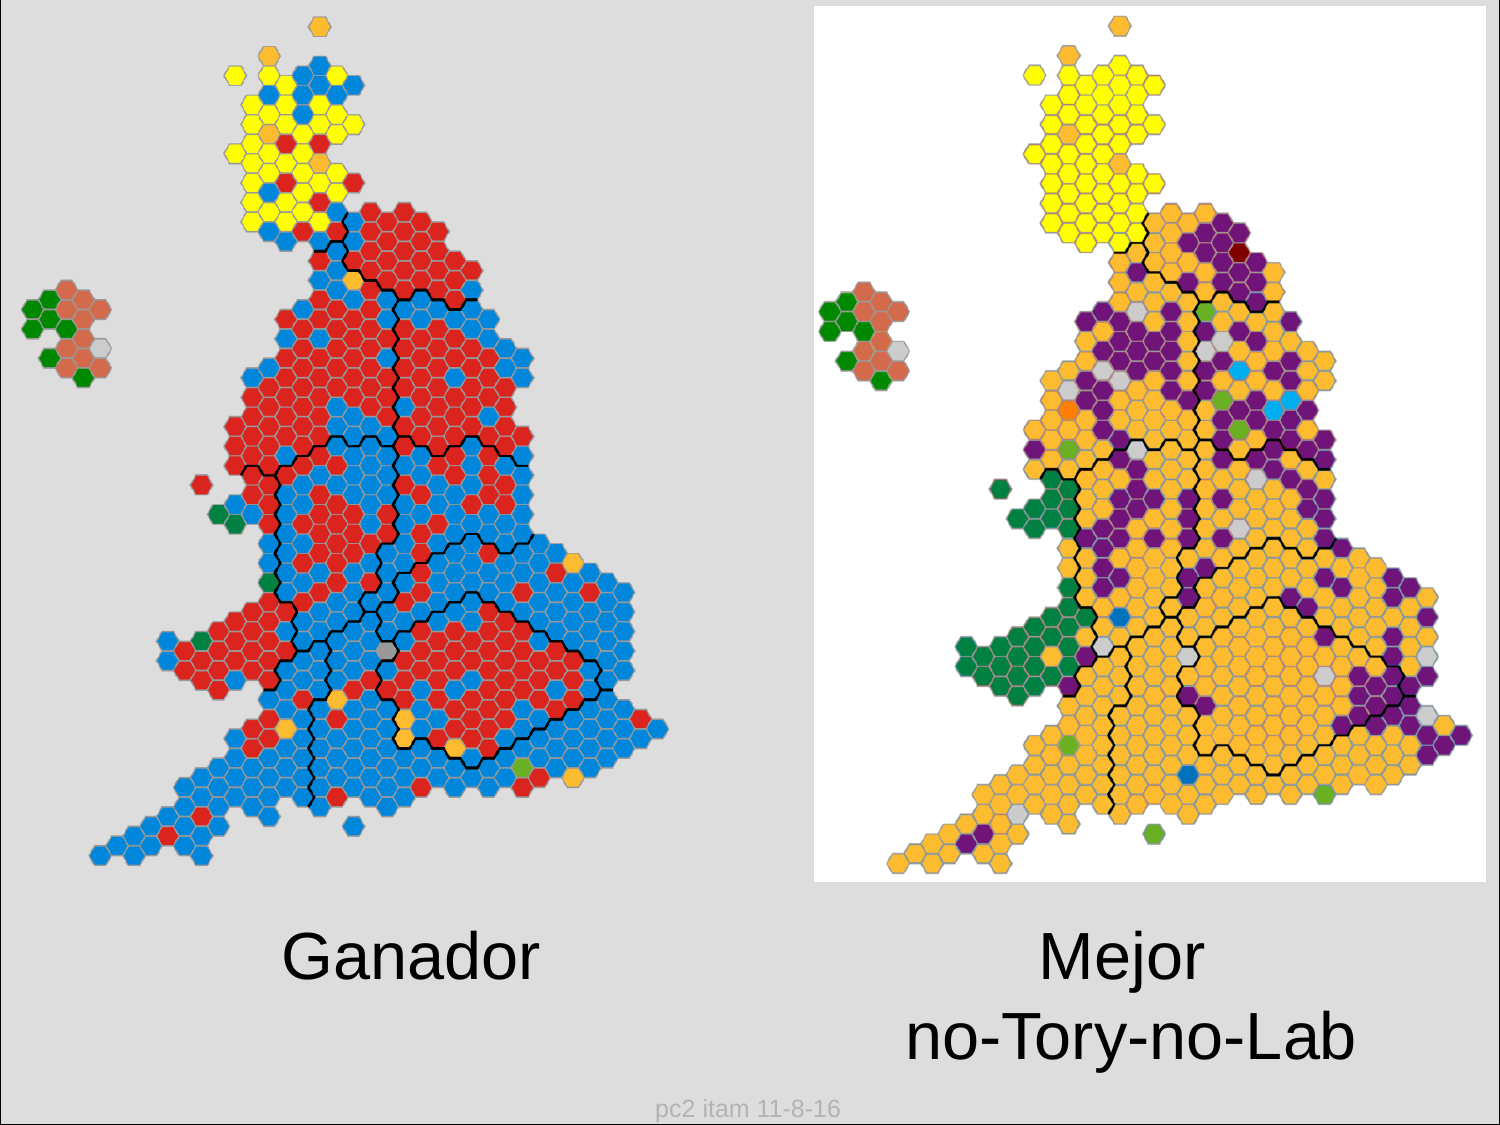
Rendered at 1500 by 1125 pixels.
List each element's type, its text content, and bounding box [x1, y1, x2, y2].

text_box Ganador [53, 905, 769, 1001]
picture [813, 5, 1486, 882]
text_box Mejor no-Tory-no-Lab [773, 904, 1490, 1081]
picture [17, 6, 683, 874]
